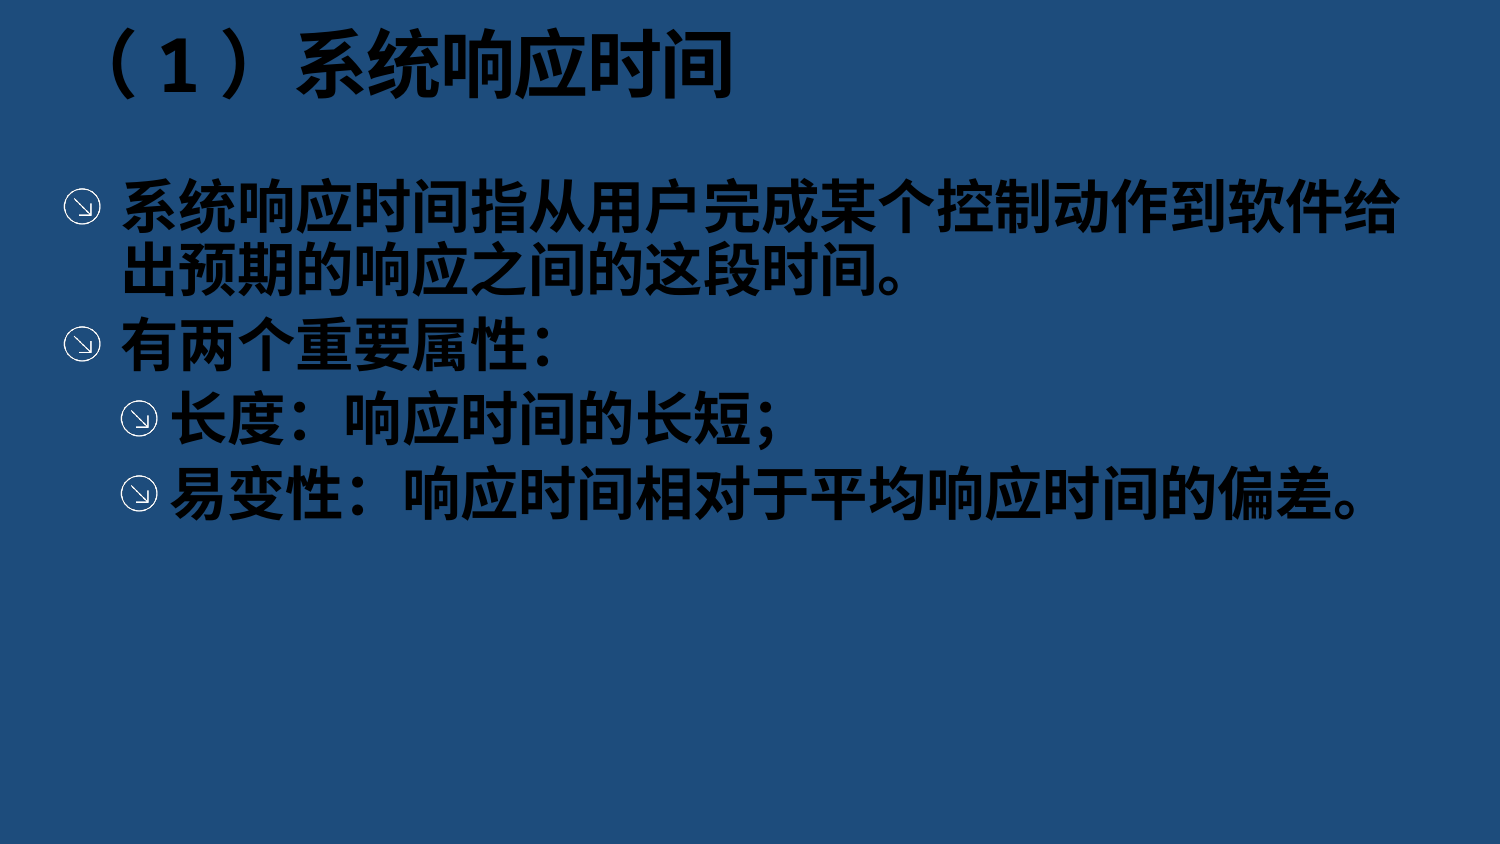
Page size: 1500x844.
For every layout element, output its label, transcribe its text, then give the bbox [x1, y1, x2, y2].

picture [120, 399, 158, 437]
picture [63, 325, 101, 362]
list 系统响应时间指从用户完成某个控制动作到软件给出预期的响应之间的这段时间。 有两个重要属性： 长度：响应时间的长短； 易变性：响应时间相对于平均响应时间的偏差。 [63, 178, 1436, 539]
picture [63, 187, 101, 225]
title （1）系统响应时间 [63, 28, 1436, 110]
picture [120, 474, 158, 512]
